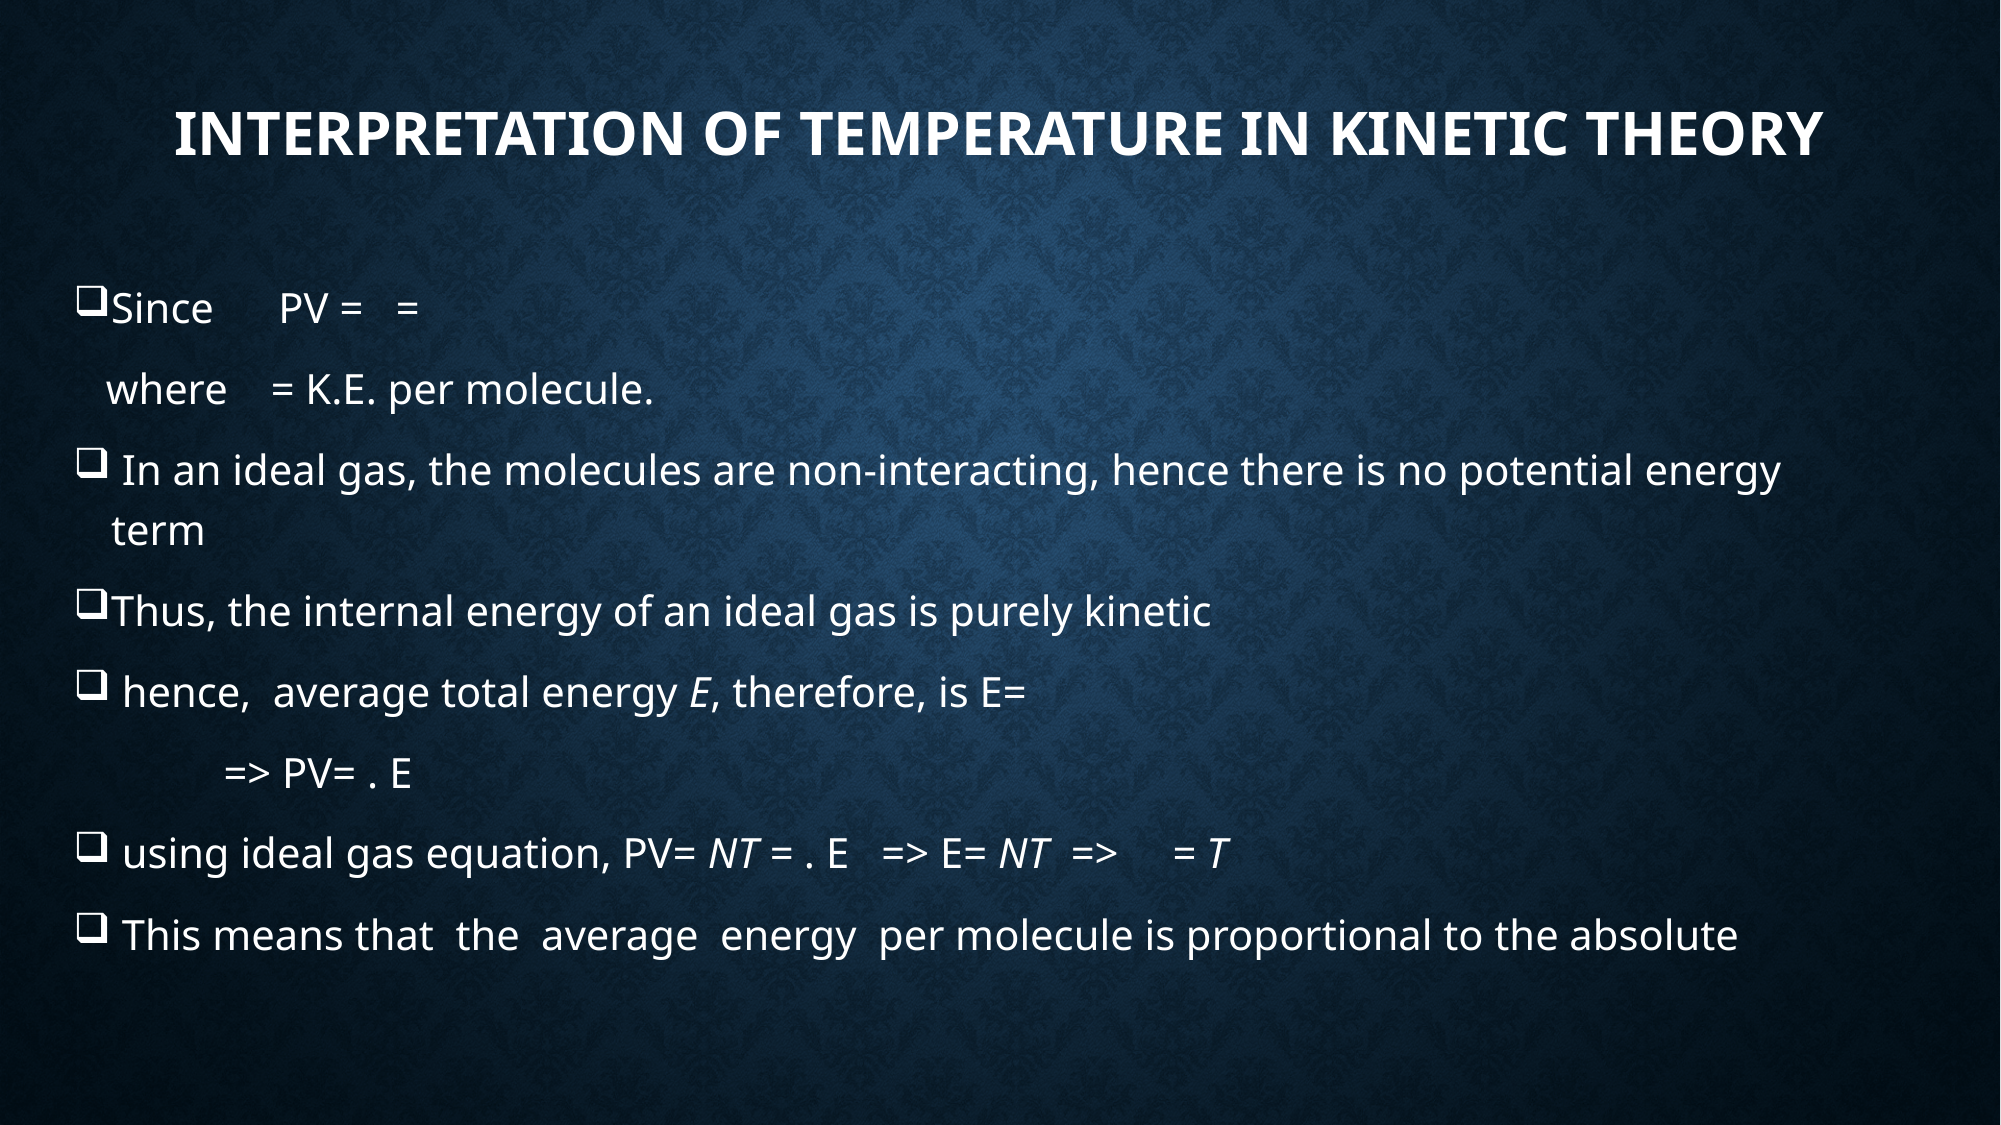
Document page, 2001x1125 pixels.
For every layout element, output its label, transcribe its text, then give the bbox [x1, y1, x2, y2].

title Interpretation of Temperature in Kinetic Theory [149, 64, 1849, 208]
